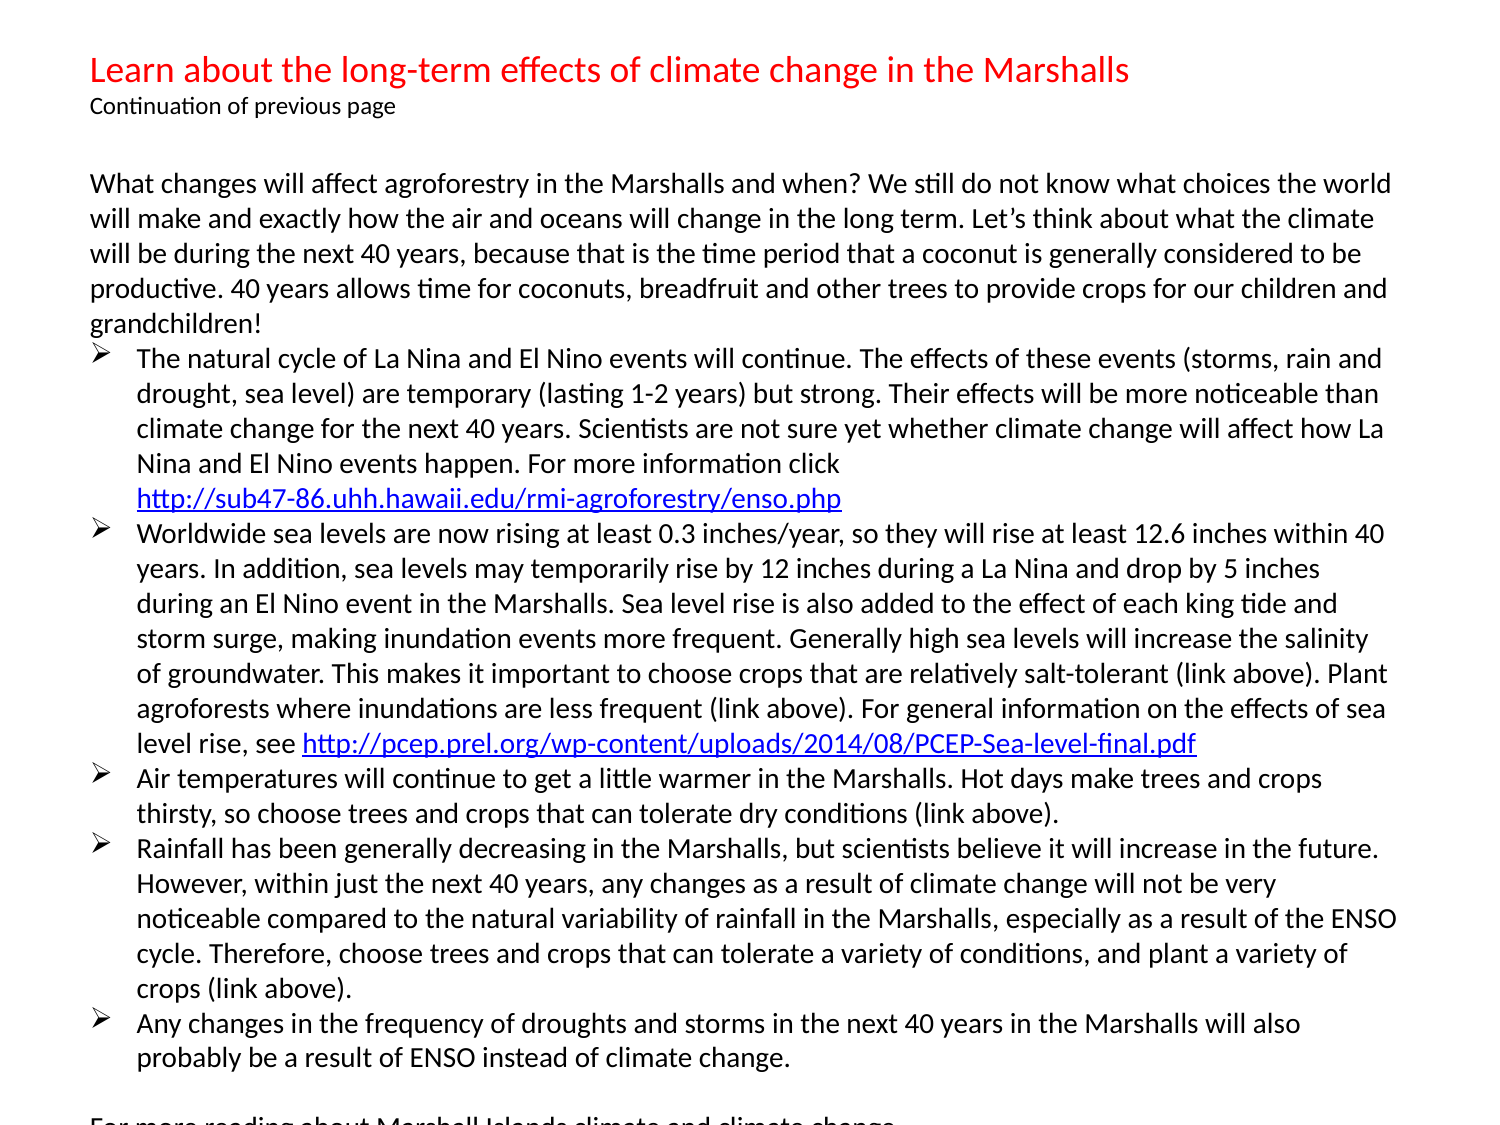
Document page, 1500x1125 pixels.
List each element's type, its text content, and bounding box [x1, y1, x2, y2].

text_box Learn about the long-term effects of climate change in the Marshalls Continuation of previous page What changes will affect agroforestry in the Marshalls and when? We still do not know what choices the world will make and exactly how the air and oceans will change in the long term. Let’s think about what the climate will be during the next 40 years, because that is the time period that a coconut is generally considered to be productive. 40 years allows time for coconuts, breadfruit and other trees to provide crops for our children and grandchildren! The natural cycle of La Nina and El Nino events will continue. The effects of these events (storms, rain and drought, sea level) are temporary (lasting 1-2 years) but strong. Their effects will be more noticeable than climate change for the next 40 years. Scientists are not sure yet whether climate change will affect how La Nina and El Nino events happen. For more information click http://sub47-86.uhh.hawaii.edu/rmi-agroforestry/enso.php Worldwide sea levels are now rising at least 0.3 inches/year, so they will rise at least 12.6 inches within 40 years. In addition, sea levels may temporarily rise by 12 inches during a La Nina and drop by 5 inches during an El Nino event in the Marshalls. Sea level rise is also added to the effect of each king tide and storm surge, making inundation events more frequent. Generally high sea levels will increase the salinity of groundwater. This makes it important to choose crops that are relatively salt-tolerant (link above). Plant agroforests where inundations are less frequent (link above). For general information on the effects of sea level rise, see http://pcep.prel.org/wp-content/uploads/2014/08/PCEP-Sea-level-final.pdf Air temperatures will continue to get a little warmer in the Marshalls. Hot days make trees and crops thirsty, so choose trees and crops that can tolerate dry conditions (link above). Rainfall has been generally decreasing in the Marshalls, but scientists believe it will increase in the future. However, within just the next 40 years, any changes as a result of climate change will not be very noticeable compared to the natural variability of rainfall in the Marshalls, especially as a result of the ENSO cycle. Therefore, choose trees and crops that can tolerate a variety of conditions, and plant a variety of crops (link above). Any changes in the frequency of droughts and storms in the next 40 years in the Marshalls will also probably be a result of ENSO instead of climate change. For more reading about Marshall Islands climate and climate change, see http://pcep.prel.org/wp-content/uploads/2014/08/RMI-Climate-FINAL.pdf And [link to Australian paper] [74, 37, 1413, 1125]
